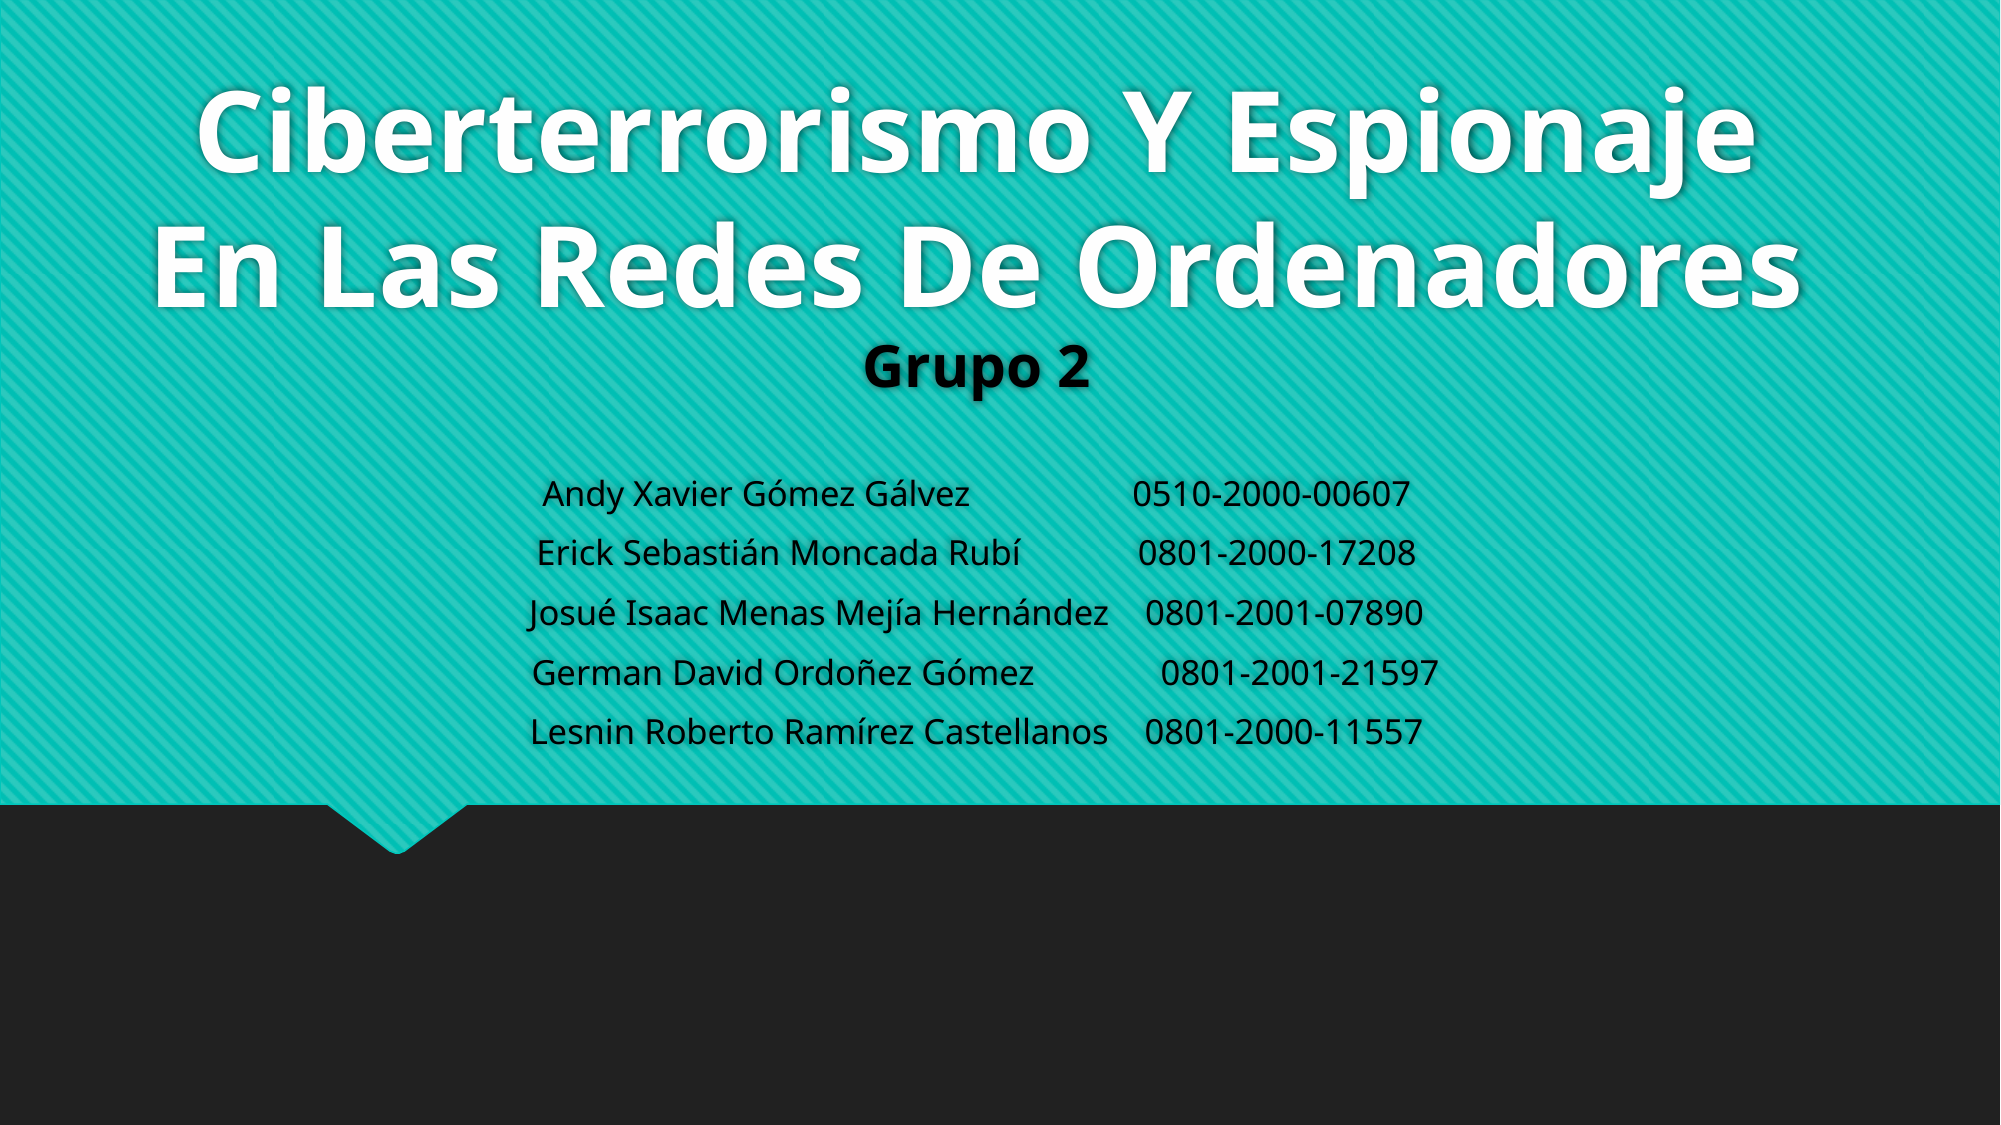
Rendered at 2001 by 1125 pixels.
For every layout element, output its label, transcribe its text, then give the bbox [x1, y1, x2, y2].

title Ciberterrorismo Y Espionaje En Las Redes De Ordenadores Grupo 2 [109, 269, 1844, 543]
subtitle Andy Xavier Gómez Gálvez 0510-2000-00607 Erick Sebastián Moncada Rubí 0801-2000-17208 Josué Isaac Menas Mejía Hernández 0801-2001-07890 German David Ordoñez Gómez 0801-2001-21597 Lesnin Roberto Ramírez Castellanos 0801-2000-11557 [422, 464, 1531, 760]
